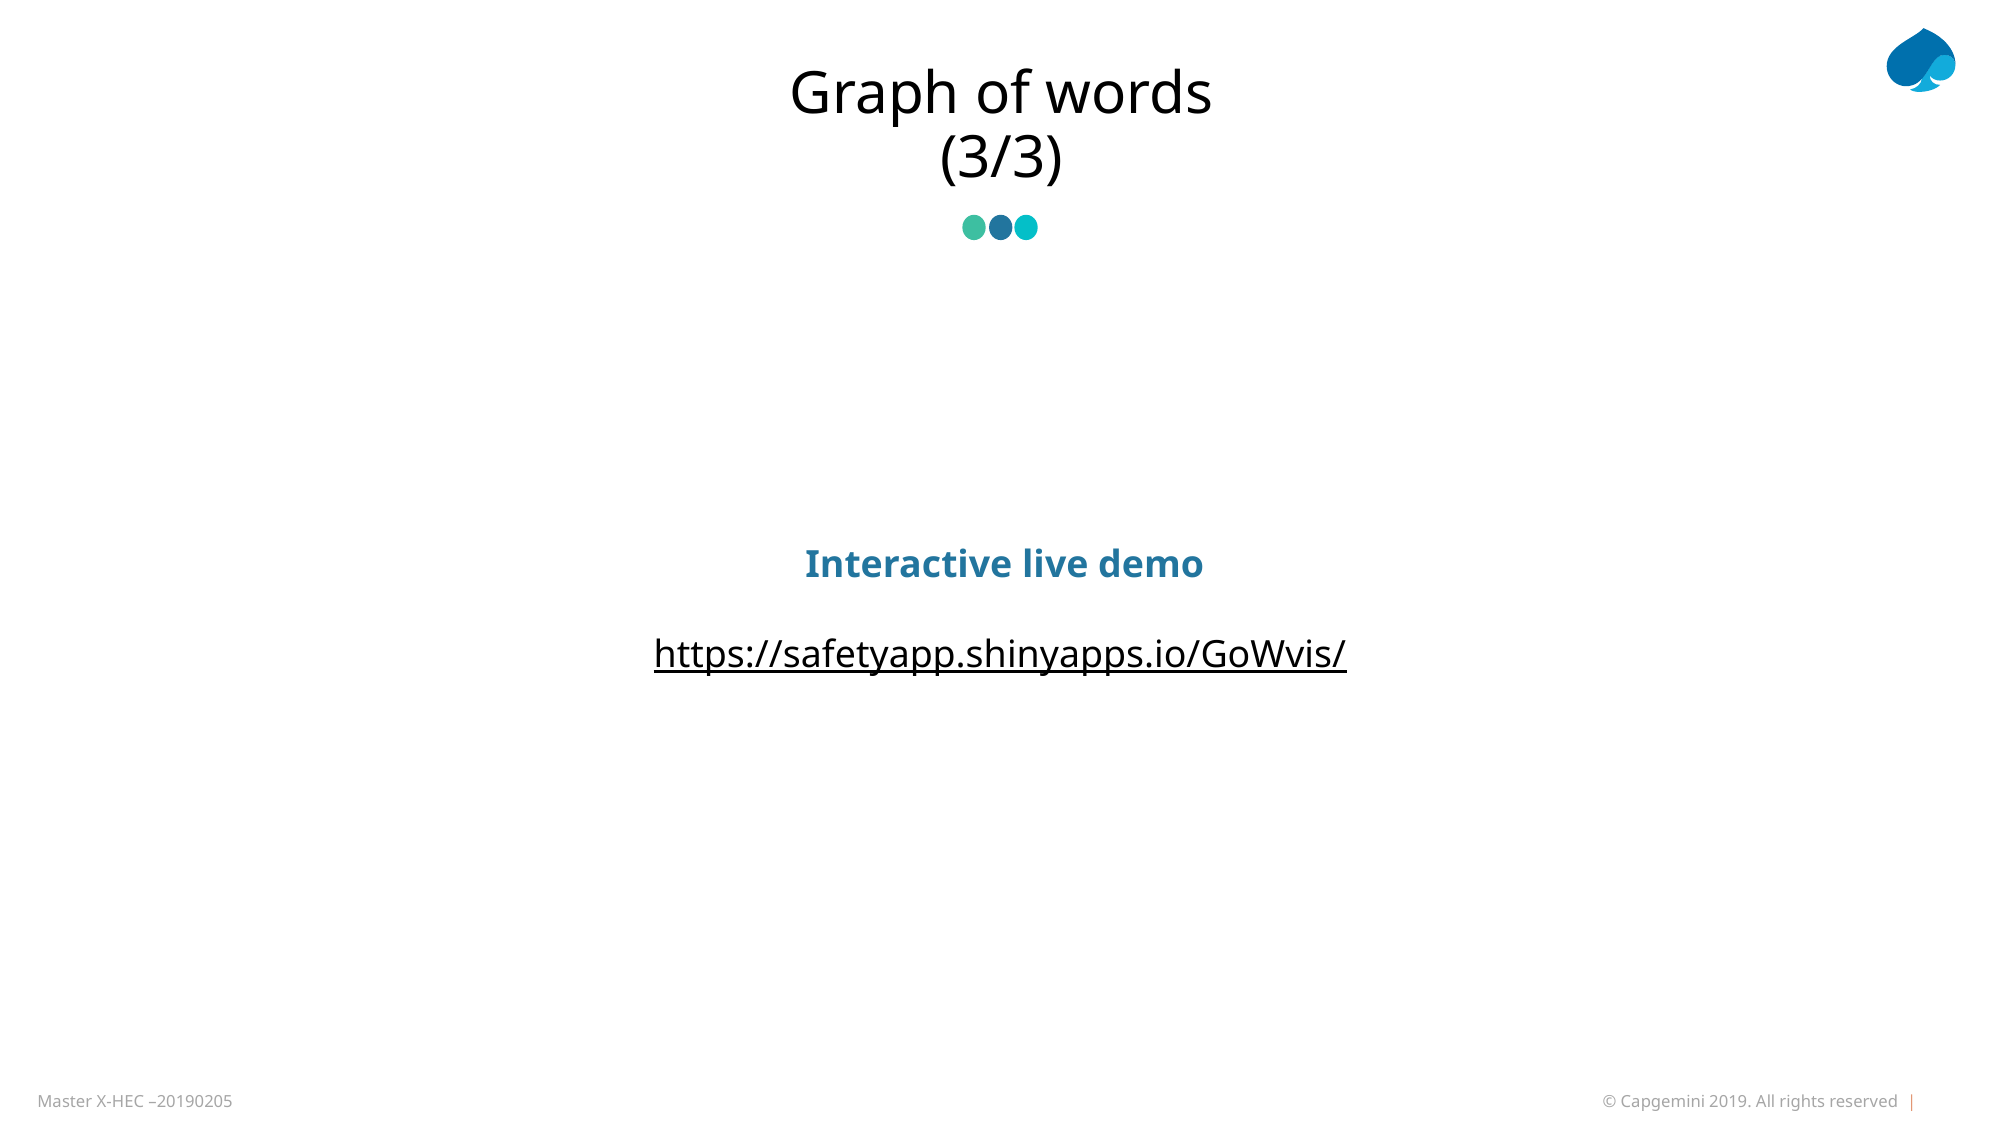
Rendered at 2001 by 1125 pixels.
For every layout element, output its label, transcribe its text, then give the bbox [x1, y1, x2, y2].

text_box Interactive live demo https://safetyapp.shinyapps.io/GoWvis/ [638, 532, 1372, 688]
title Graph of words (3/3) [66, 40, 1937, 213]
